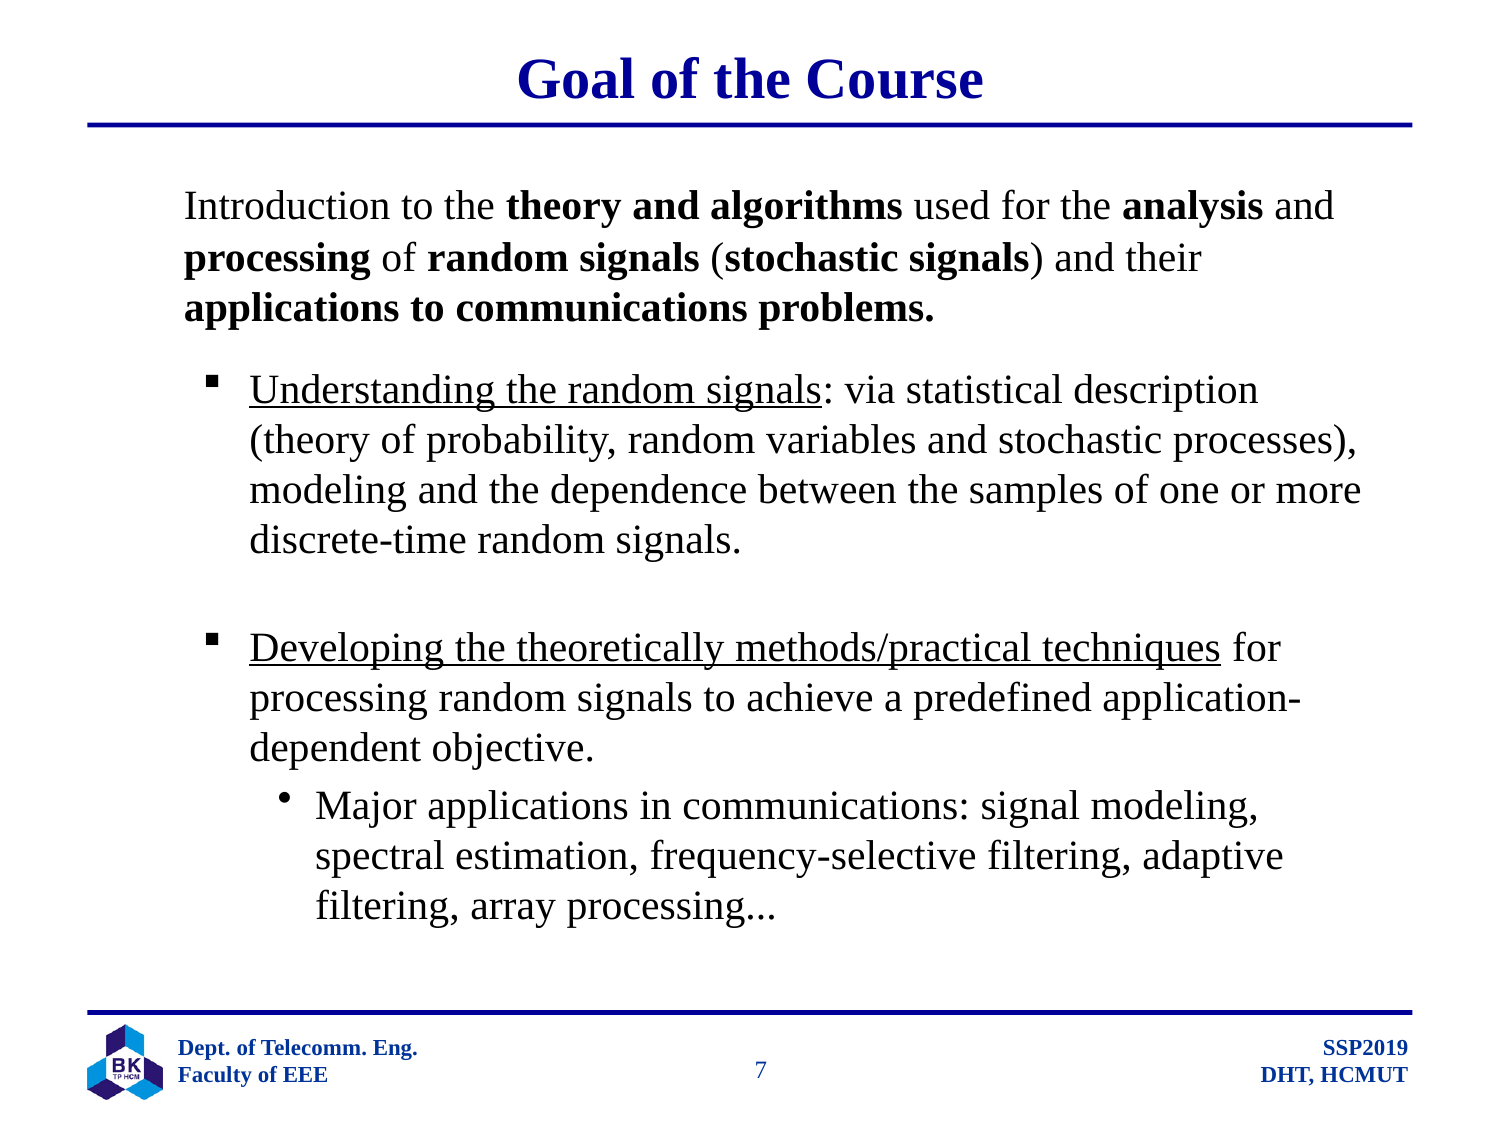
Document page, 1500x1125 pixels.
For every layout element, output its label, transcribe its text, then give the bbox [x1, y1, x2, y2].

picture [87, 1024, 163, 1100]
slide_number 7 [424, 1037, 976, 1101]
list Introduction to the theory and algorithms used for the analysis and processing of random signals (stochastic signals) and their applications to communications problems. Understanding the random signals: via statistical description (theory of probability, random variables and stochastic processes), modeling and the dependence between the samples of one or more discrete-time random signals. Developing the theoretically methods/practical techniques for processing random signals to achieve a predefined application-dependent objective. Major applications in communications: signal modeling, spectral estimation, frequency-selective filtering, adaptive filtering, array processing... [112, 162, 1388, 976]
title Goal of the Course [0, 37, 1500, 113]
